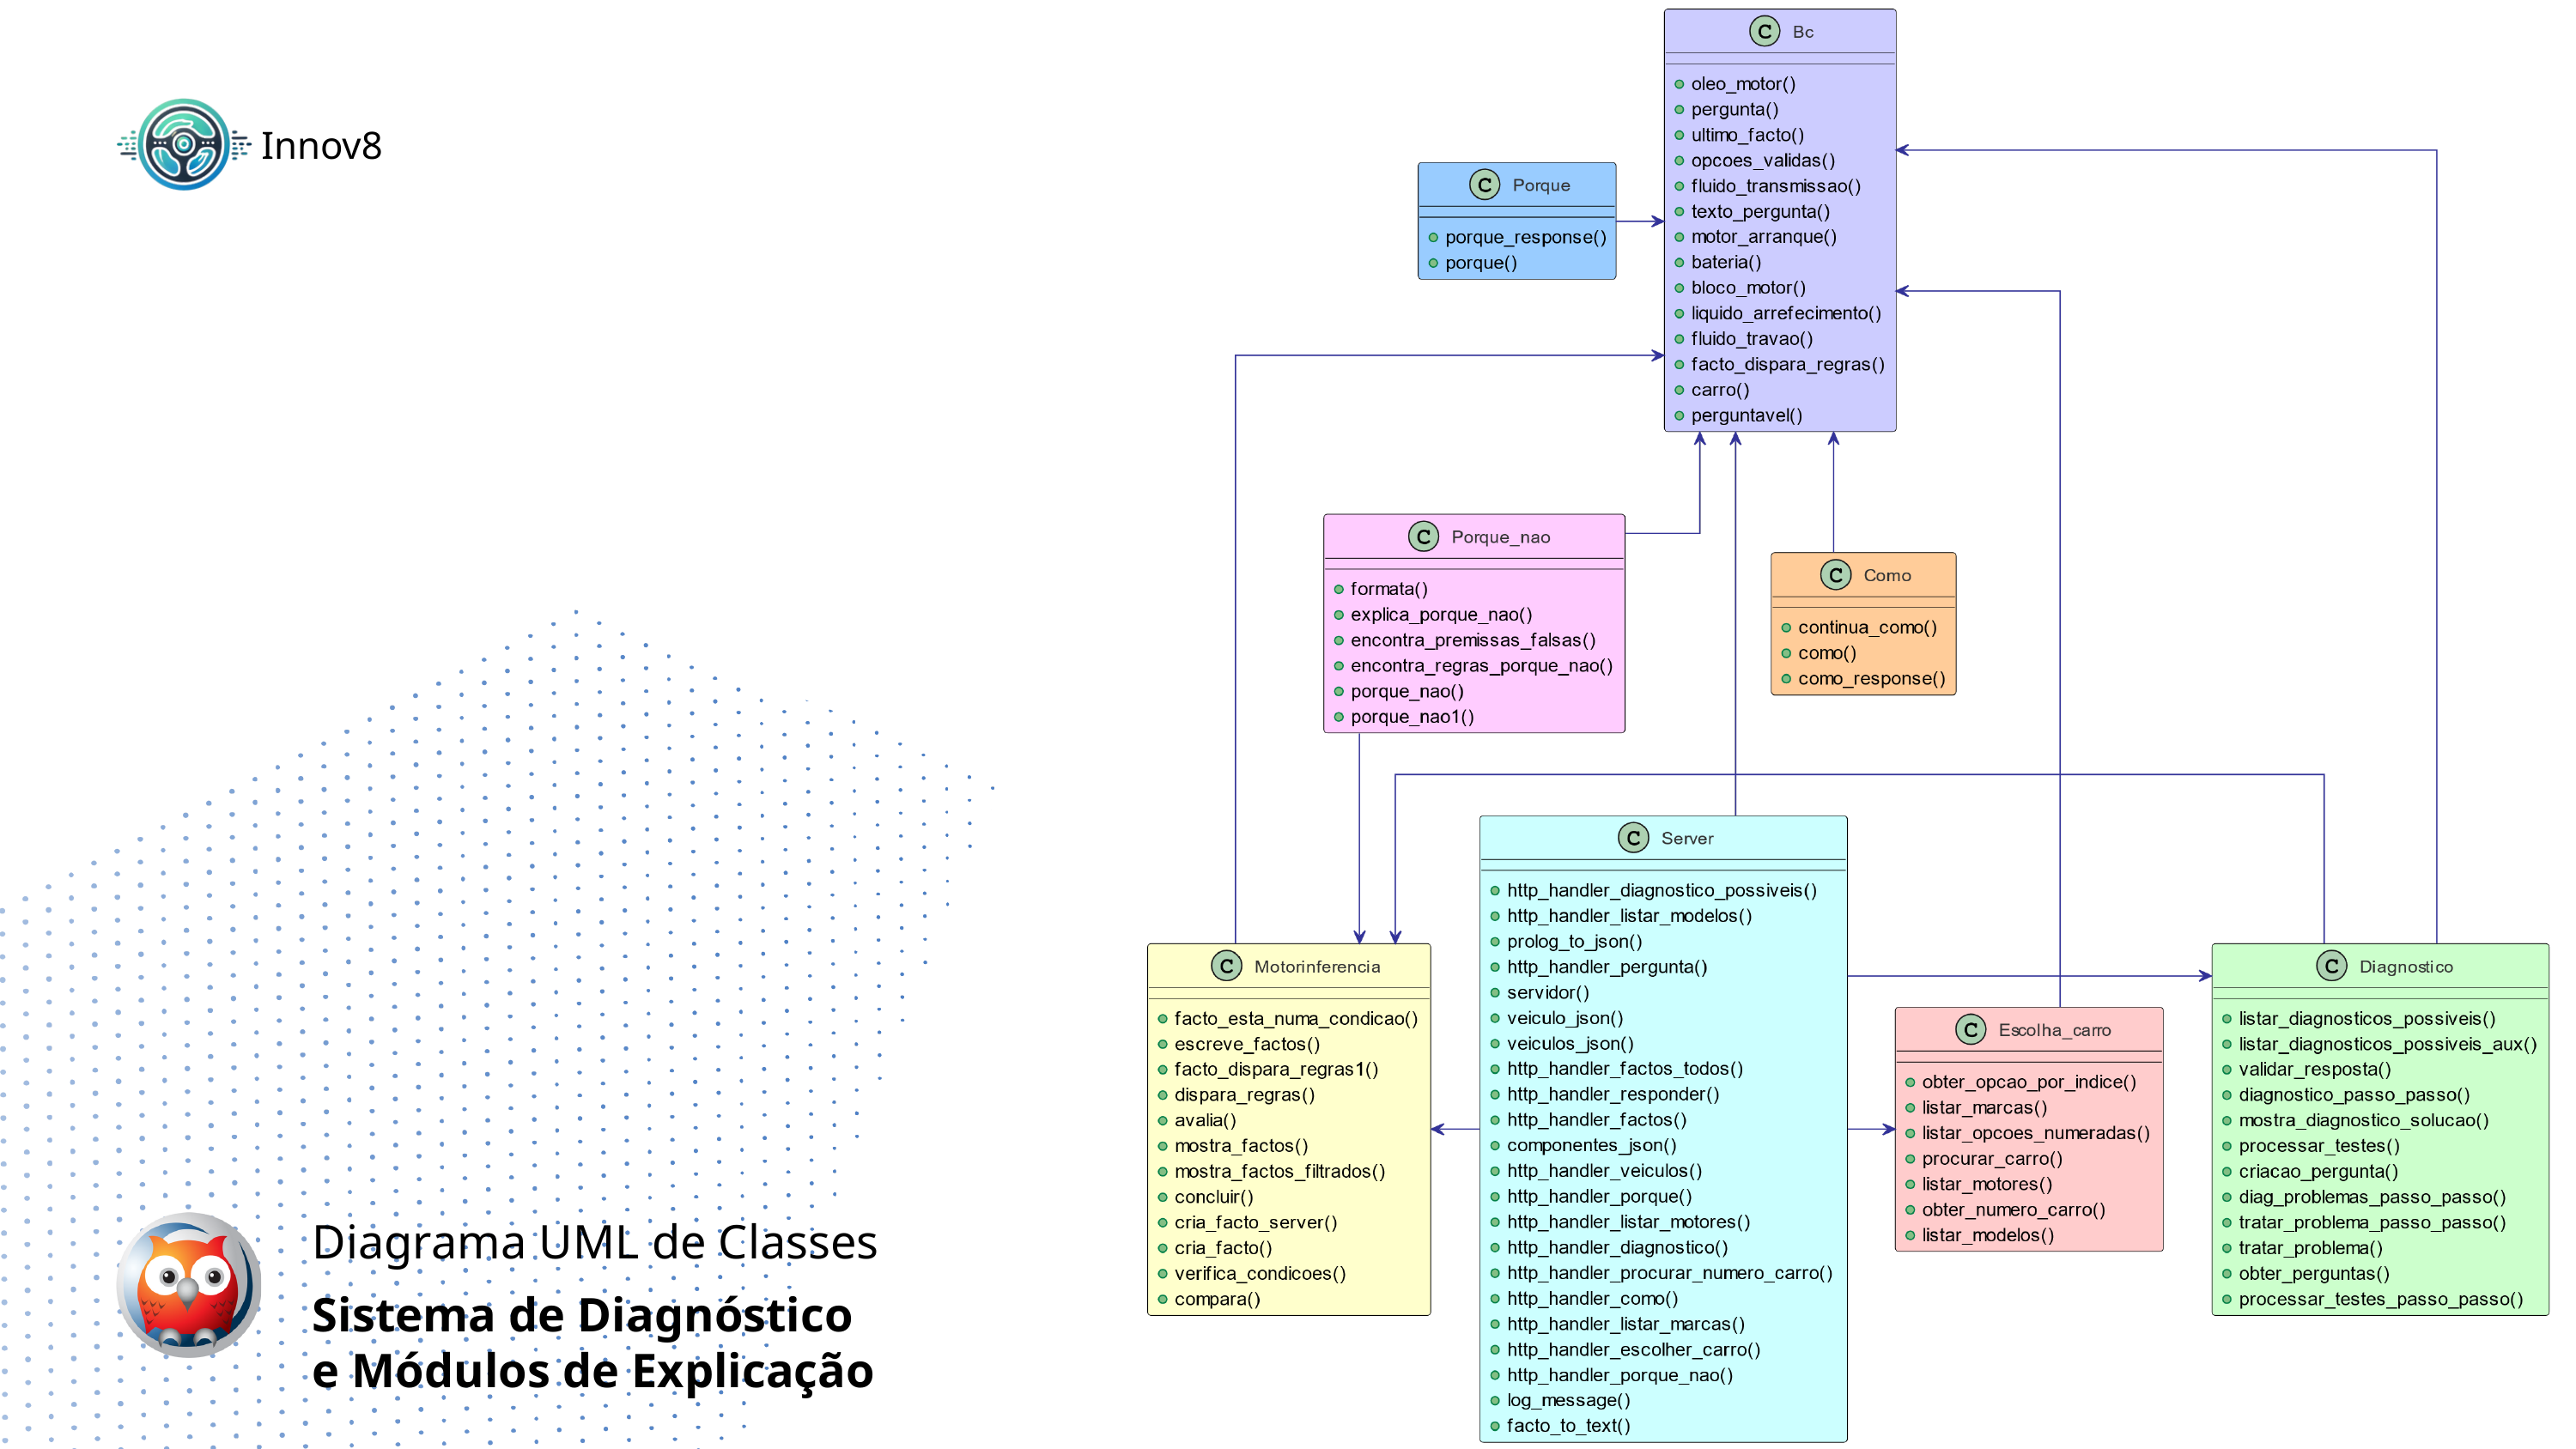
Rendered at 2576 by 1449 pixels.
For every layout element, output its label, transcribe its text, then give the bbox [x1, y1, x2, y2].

text_box Diagrama UML de Classes [312, 1212, 1133, 1269]
text_box [0, 395, 1004, 1449]
text_box Sistema de Diagnóstico e Módulos de Explicação [312, 1284, 1133, 1397]
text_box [115, 97, 641, 192]
picture [1137, 0, 2557, 1449]
text_box [116, 1212, 262, 1358]
